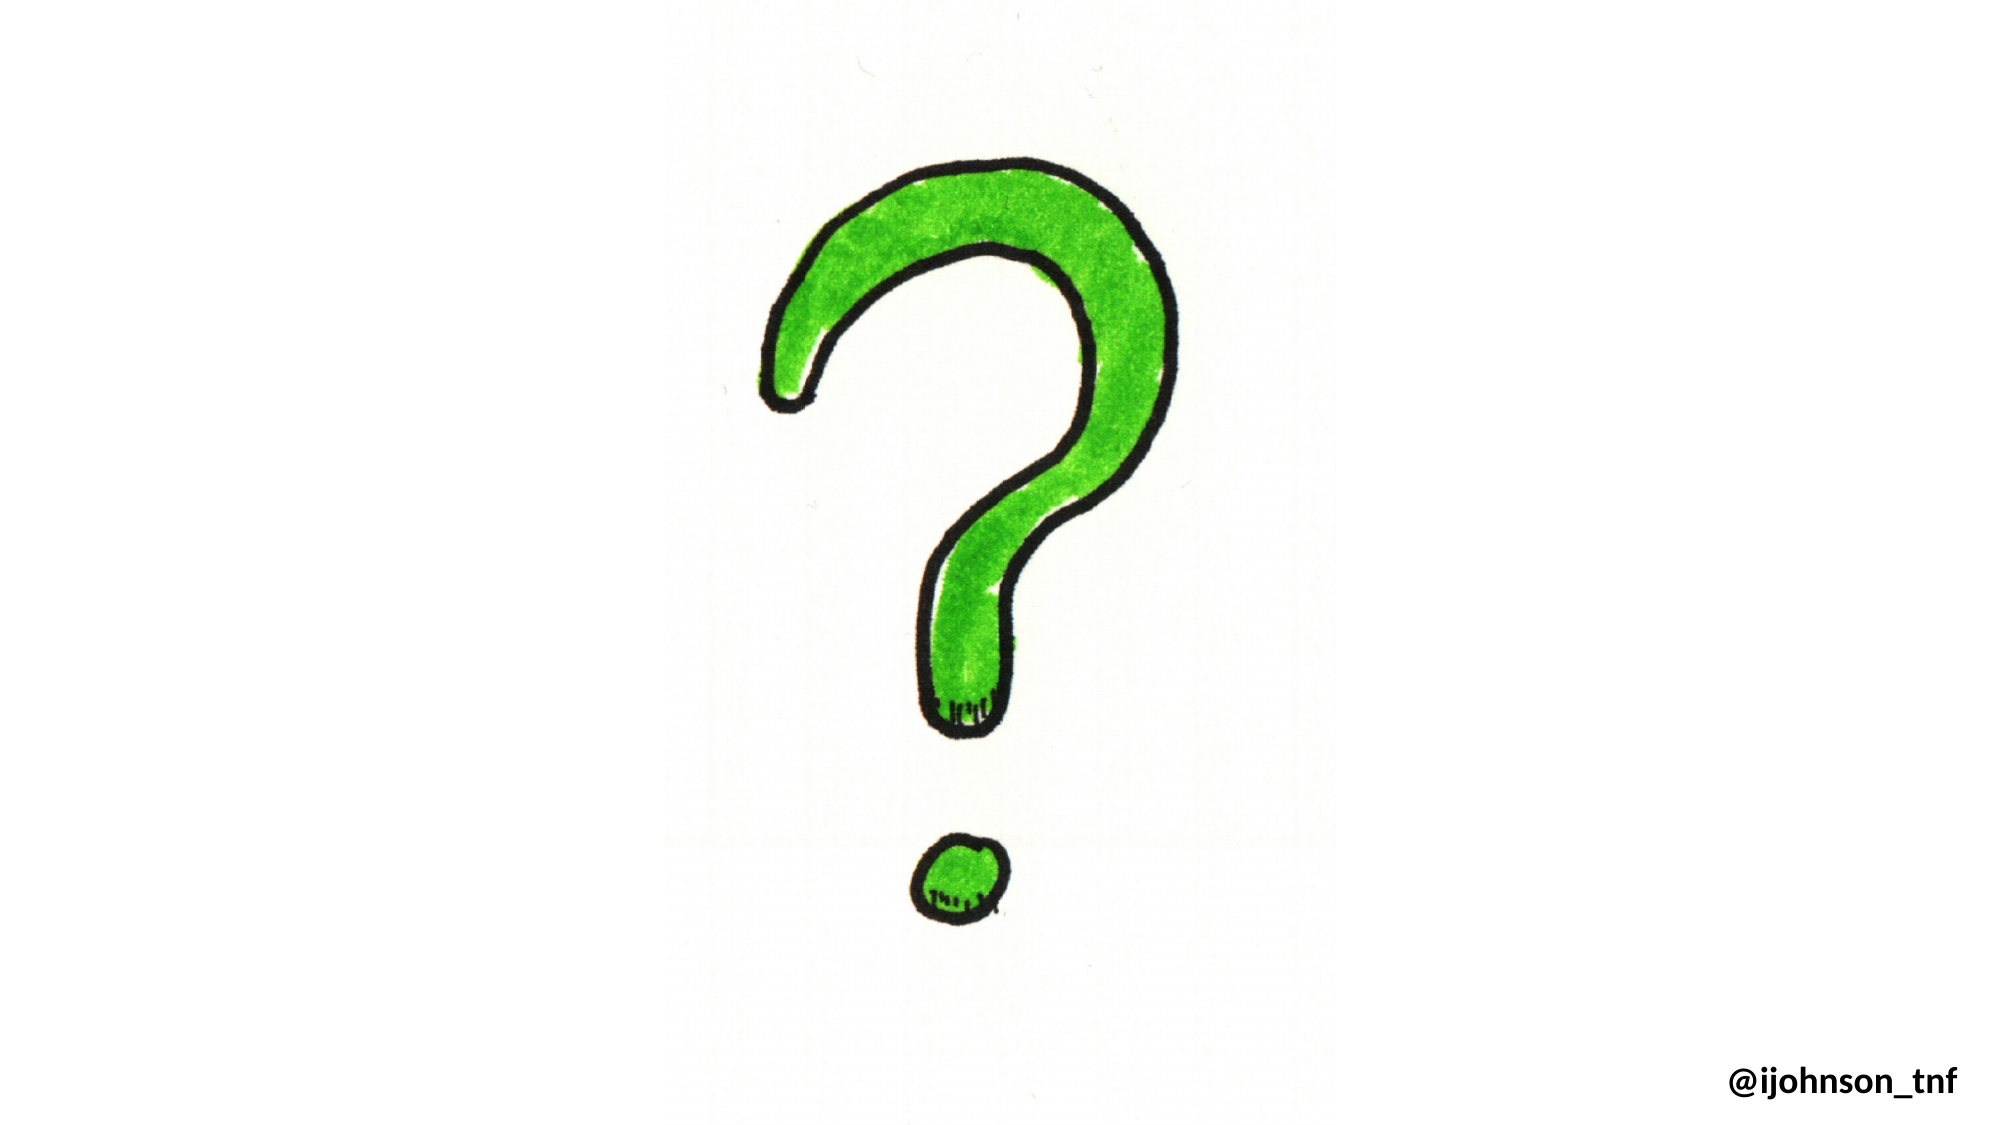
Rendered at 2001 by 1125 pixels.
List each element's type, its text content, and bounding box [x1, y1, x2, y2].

picture [664, 0, 1336, 1125]
text_box @ijohnson_tnf [1711, 1048, 1973, 1109]
